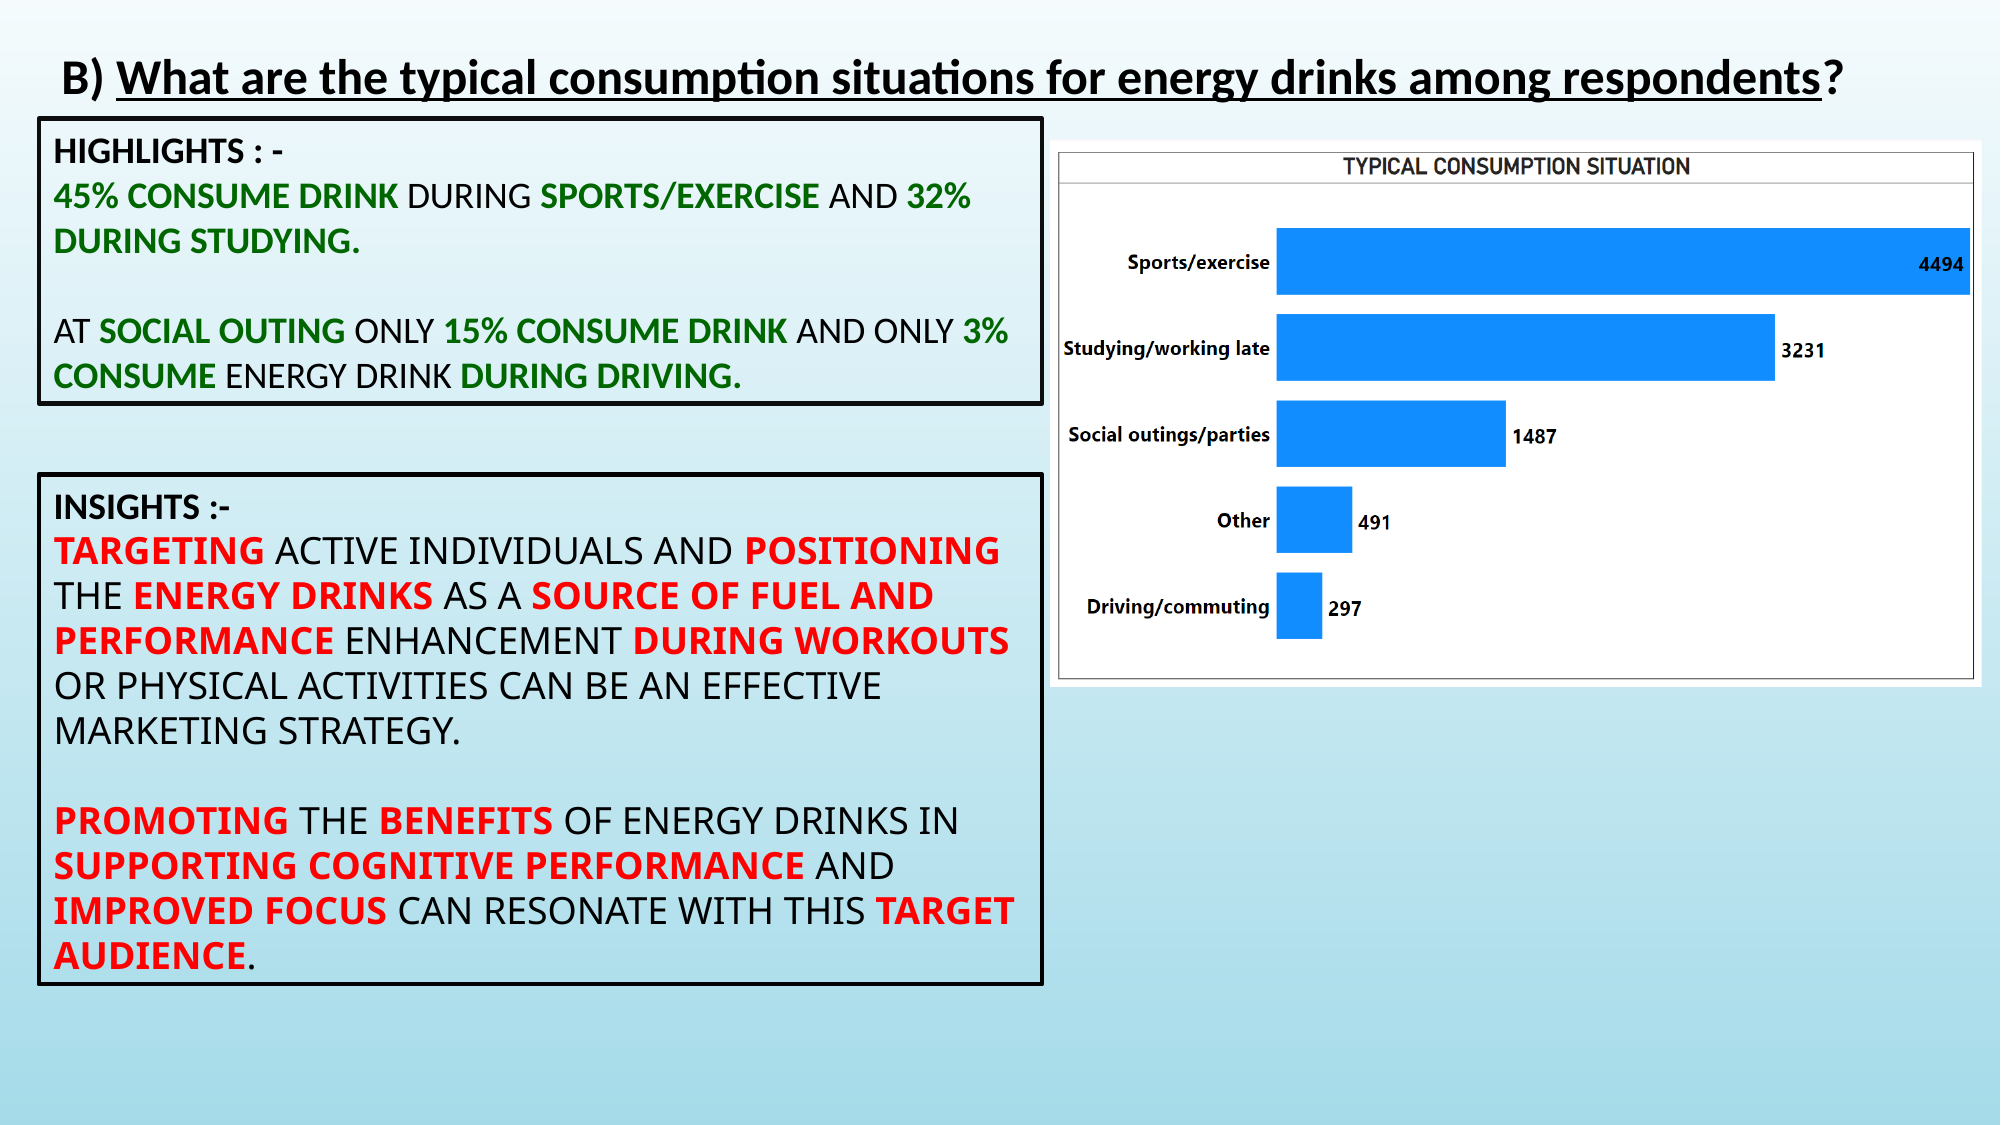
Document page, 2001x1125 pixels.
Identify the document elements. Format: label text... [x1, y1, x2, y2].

text_box HIGHLIGHTS : - 45% CONSUME DRINK DURING SPORTS/EXERCISE AND 32% DURING STUDYING. AT SOCIAL OUTING ONLY 15% CONSUME DRINK AND ONLY 3% CONSUME ENERGY DRINK DURING DRIVING. [38, 118, 1042, 404]
picture [1049, 139, 1982, 687]
text_box B) What are the typical consumption situations for energy drinks among respondents? [46, 37, 1936, 112]
text_box INSIGHTS :- TARGETING ACTIVE INDIVIDUALS AND POSITIONING THE ENERGY DRINKS AS A SOURCE OF FUEL AND PERFORMANCE ENHANCEMENT DURING WORKOUTS OR PHYSICAL ACTIVITIES CAN BE AN EFFECTIVE MARKETING STRATEGY. PROMOTING THE BENEFITS OF ENERGY DRINKS IN SUPPORTING COGNITIVE PERFORMANCE AND IMPROVED FOCUS CAN RESONATE WITH THIS TARGET AUDIENCE. [38, 474, 1042, 985]
